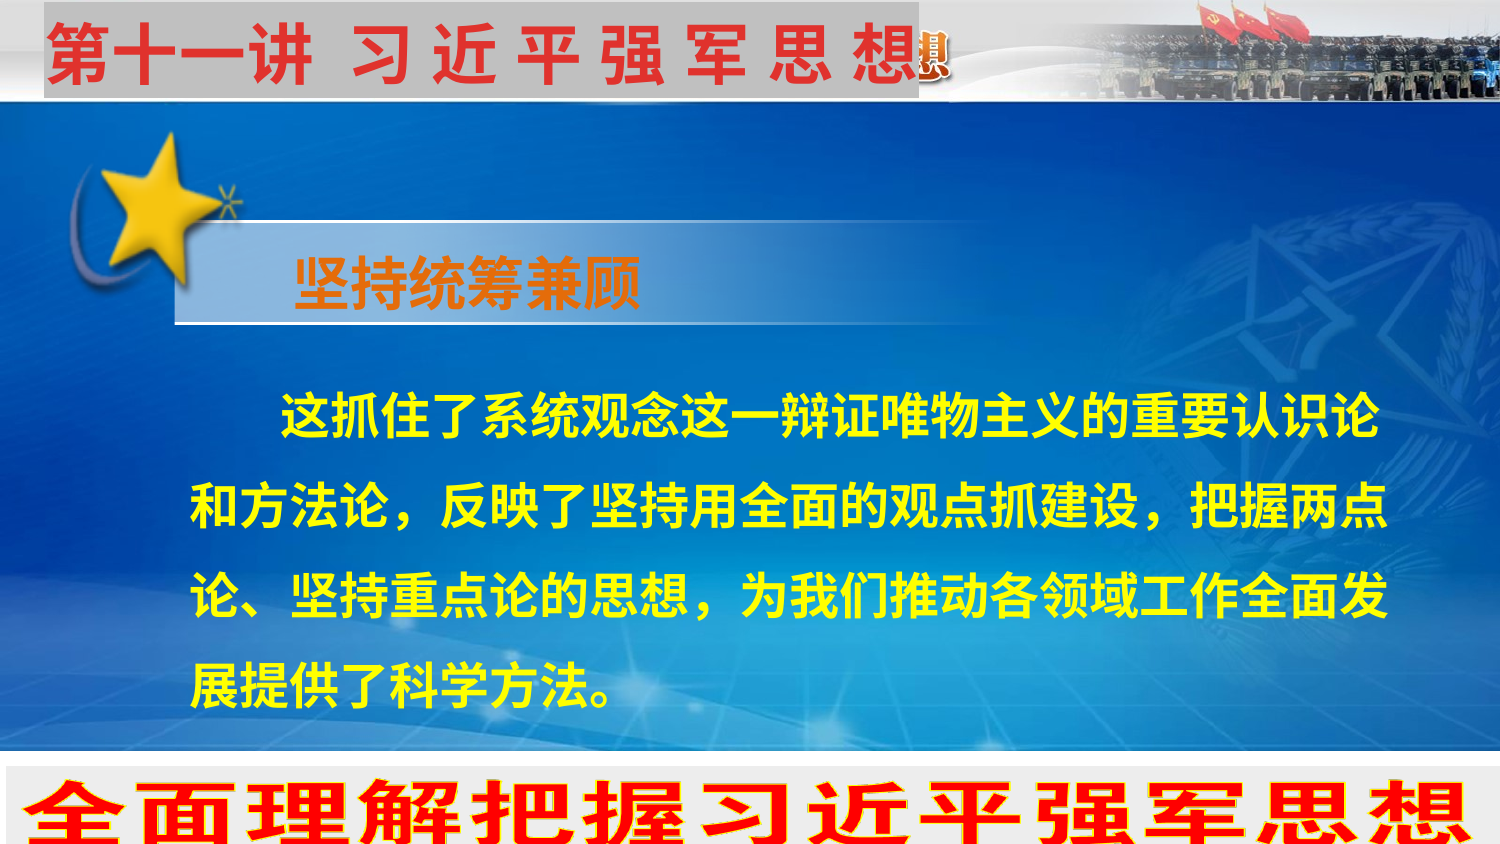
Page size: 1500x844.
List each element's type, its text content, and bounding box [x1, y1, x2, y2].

picture [6, 766, 1500, 844]
picture [0, 0, 1500, 751]
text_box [64, 102, 1164, 340]
text_box 这抓住了系统观念这一辩证唯物主义的重要认识论和方法论，反映了坚持用全面的观点抓建设，把握两点论、坚持重点论的思想，为我们推动各领域工作全面发展提供了科学方法。 [174, 347, 1435, 722]
